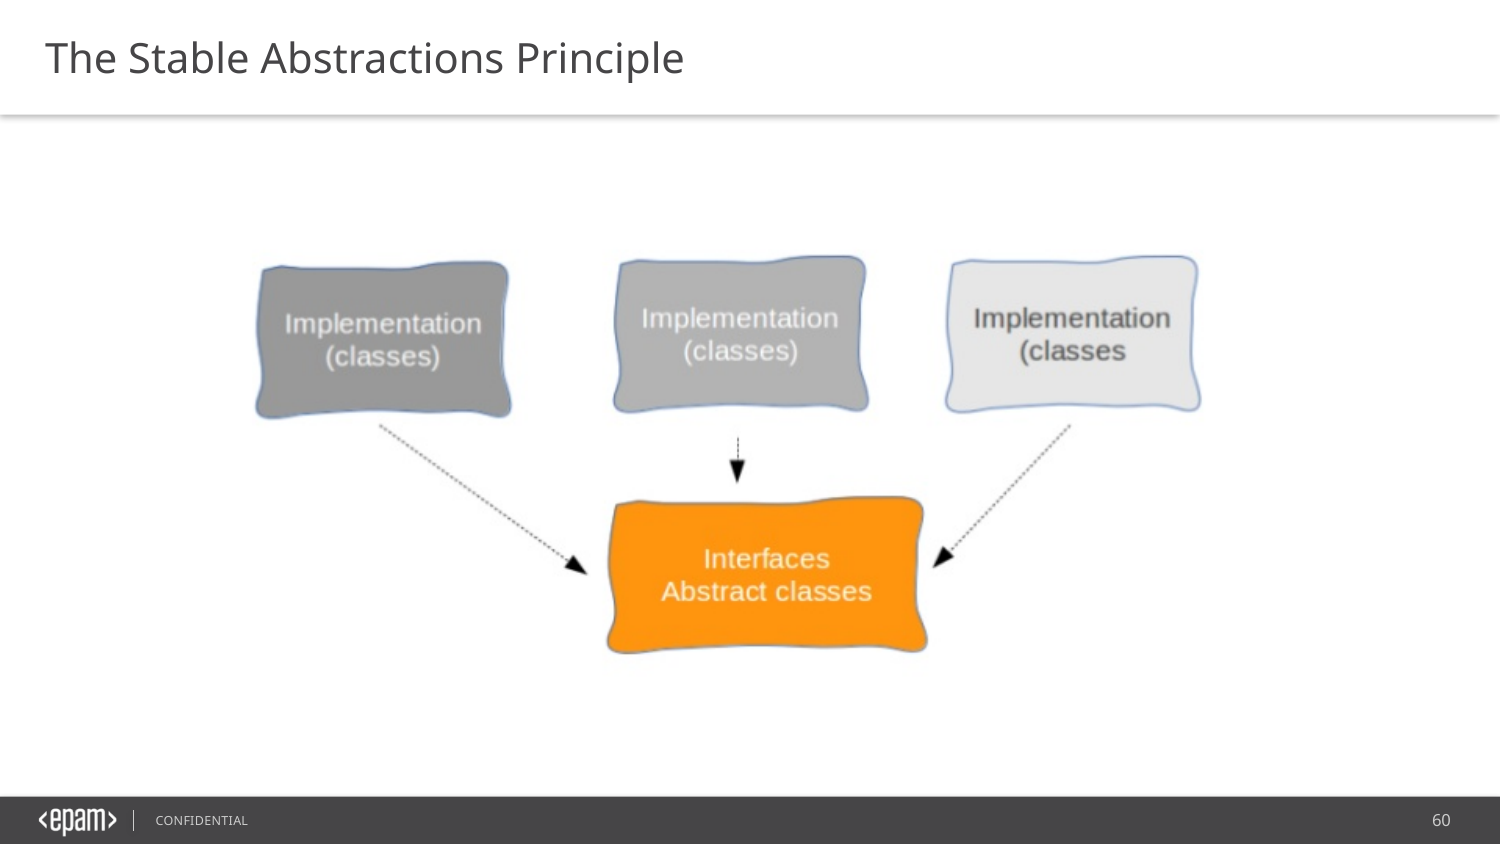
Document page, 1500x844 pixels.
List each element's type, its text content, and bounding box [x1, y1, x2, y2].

list The Stable Abstractions Principle [0, 0, 1500, 115]
picture [38, 808, 117, 837]
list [237, 231, 1249, 678]
